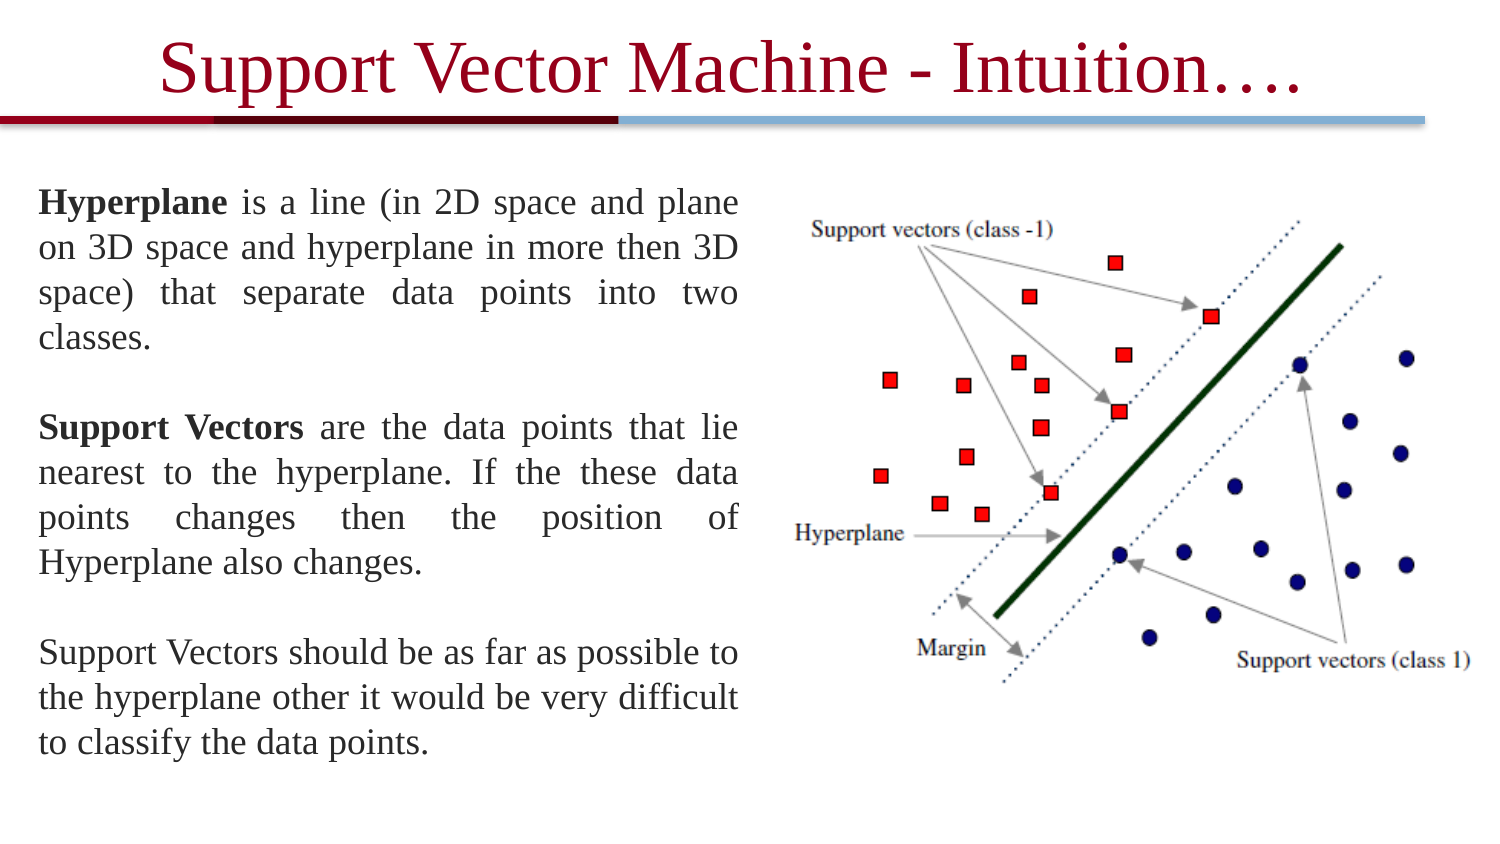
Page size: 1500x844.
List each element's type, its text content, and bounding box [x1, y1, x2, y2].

title Support Vector Machine - Intuition…. [112, 3, 1388, 122]
text_box Hyperplane is a line (in 2D space and plane on 3D space and hyperplane in more then 3D space) that separate data points into two classes. Support Vectors are the data points that lie nearest to the hyperplane. If the these data points changes then the position of Hyperplane also changes. Support Vectors should be as far as possible to the hyperplane other it would be very difficult to classify the data points. [23, 169, 755, 770]
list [789, 200, 1482, 701]
